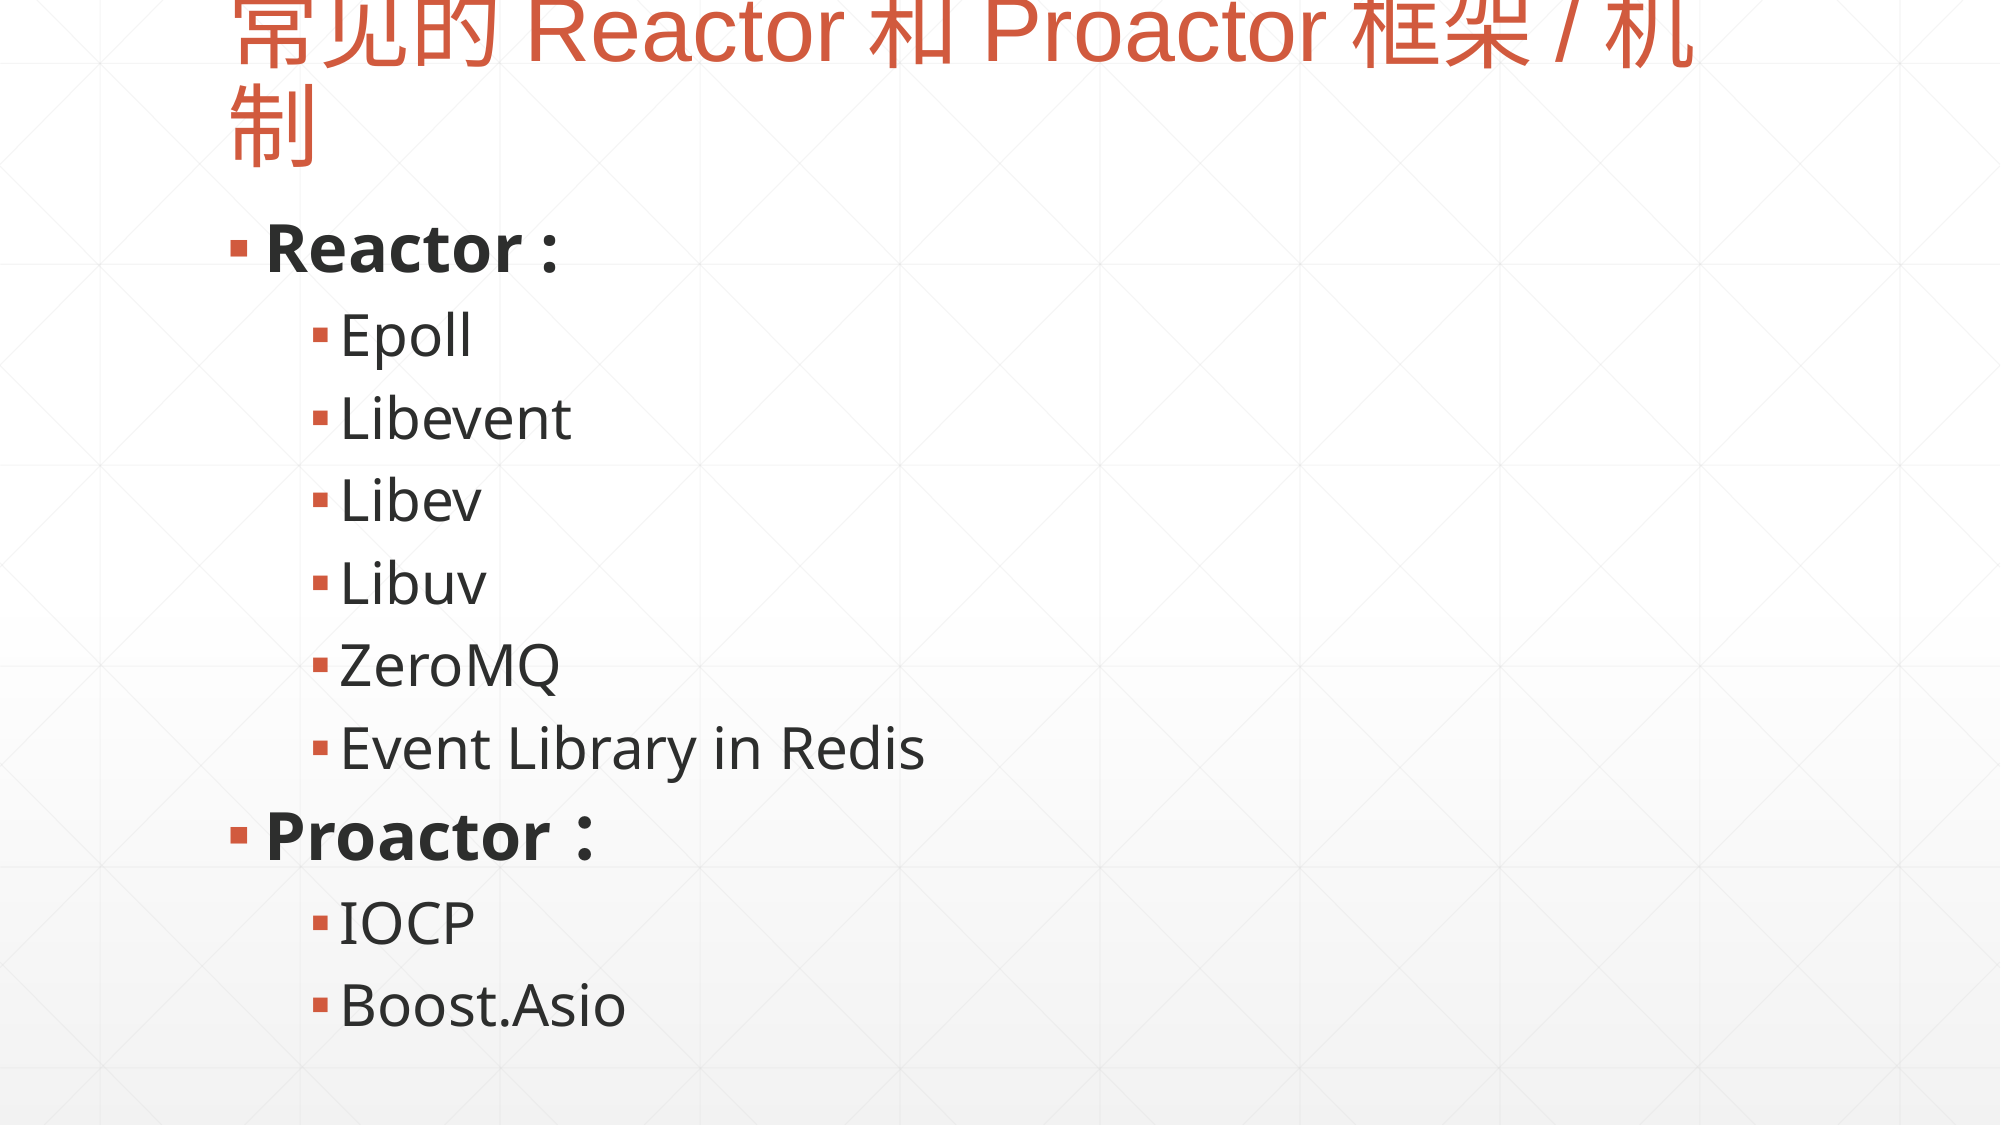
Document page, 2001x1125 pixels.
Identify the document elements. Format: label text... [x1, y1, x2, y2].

title 常见的Reactor和Proactor框架/机制 [212, 0, 1788, 188]
list Reactor : Epoll Libevent Libev Libuv ZeroMQ Event Library in Redis Proactor： IOCP Boost.Asio [212, 198, 1788, 997]
